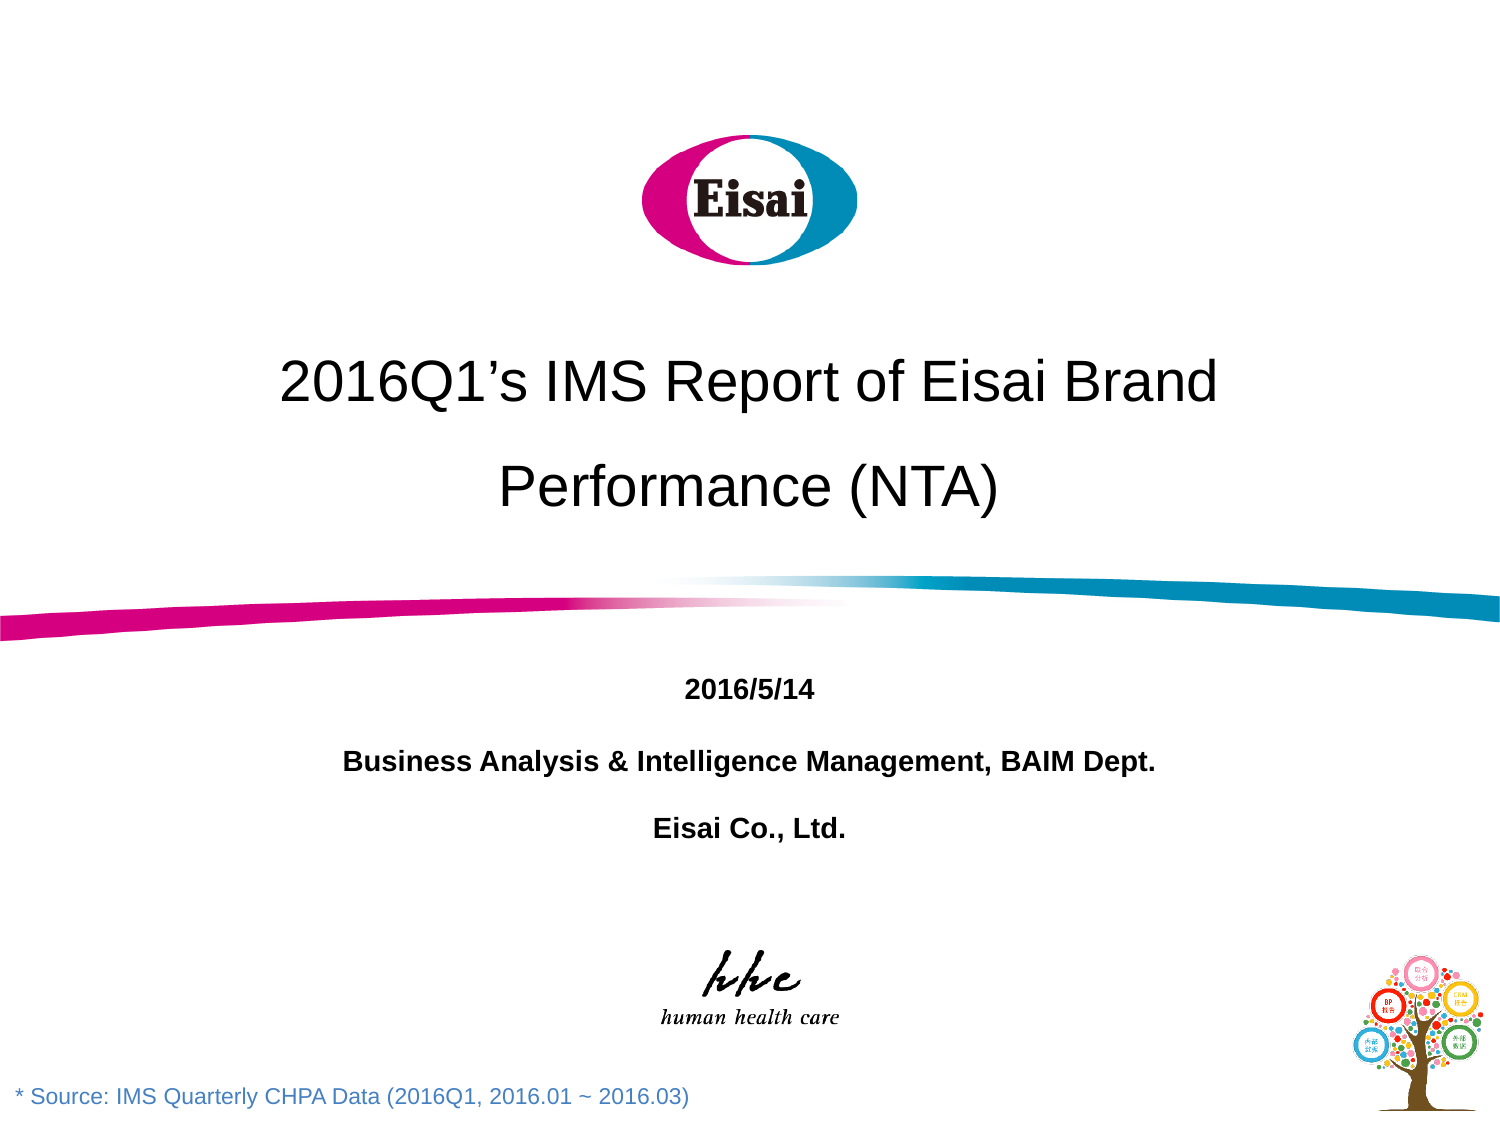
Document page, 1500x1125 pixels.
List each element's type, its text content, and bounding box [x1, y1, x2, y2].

text_box Business Analysis & Intelligence Management, BAIM Dept. [204, 727, 1296, 785]
text_box 2016/5/14 [204, 663, 1296, 713]
picture [642, 135, 812, 266]
text_box * Source: IMS Quarterly CHPA Data (2016Q1, 2016.01 ~ 2016.03) [0, 1074, 1338, 1117]
picture [769, 135, 858, 192]
picture [1343, 949, 1500, 1125]
picture [766, 209, 858, 266]
title 2016Q1’s IMS Report of Eisai Brand Performance (NTA) [204, 280, 1296, 545]
picture [661, 950, 839, 1025]
picture [0, 572, 1500, 644]
text_box Eisai Co., Ltd. [204, 795, 1296, 852]
